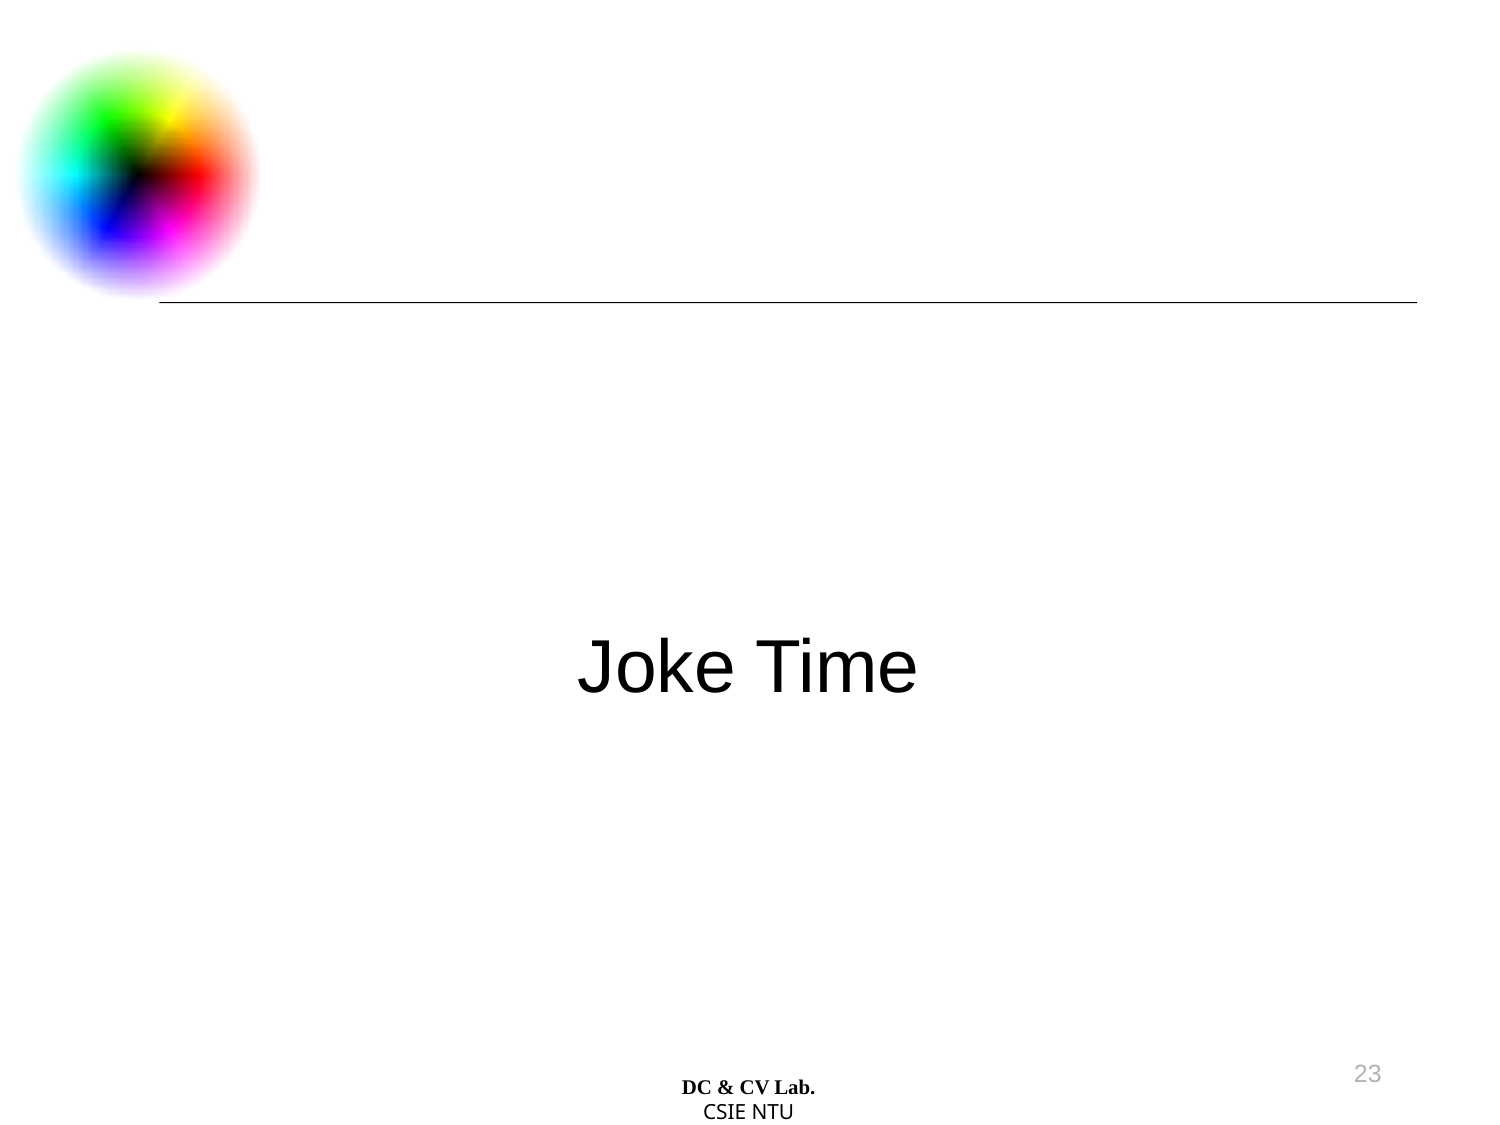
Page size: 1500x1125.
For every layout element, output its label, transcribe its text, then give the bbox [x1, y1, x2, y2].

picture [0, 42, 272, 318]
text_box Joke Time [373, 609, 1124, 715]
slide_number 23 [1059, 1042, 1397, 1103]
footer DC & CV Lab. CSIE NTU [511, 1066, 987, 1125]
